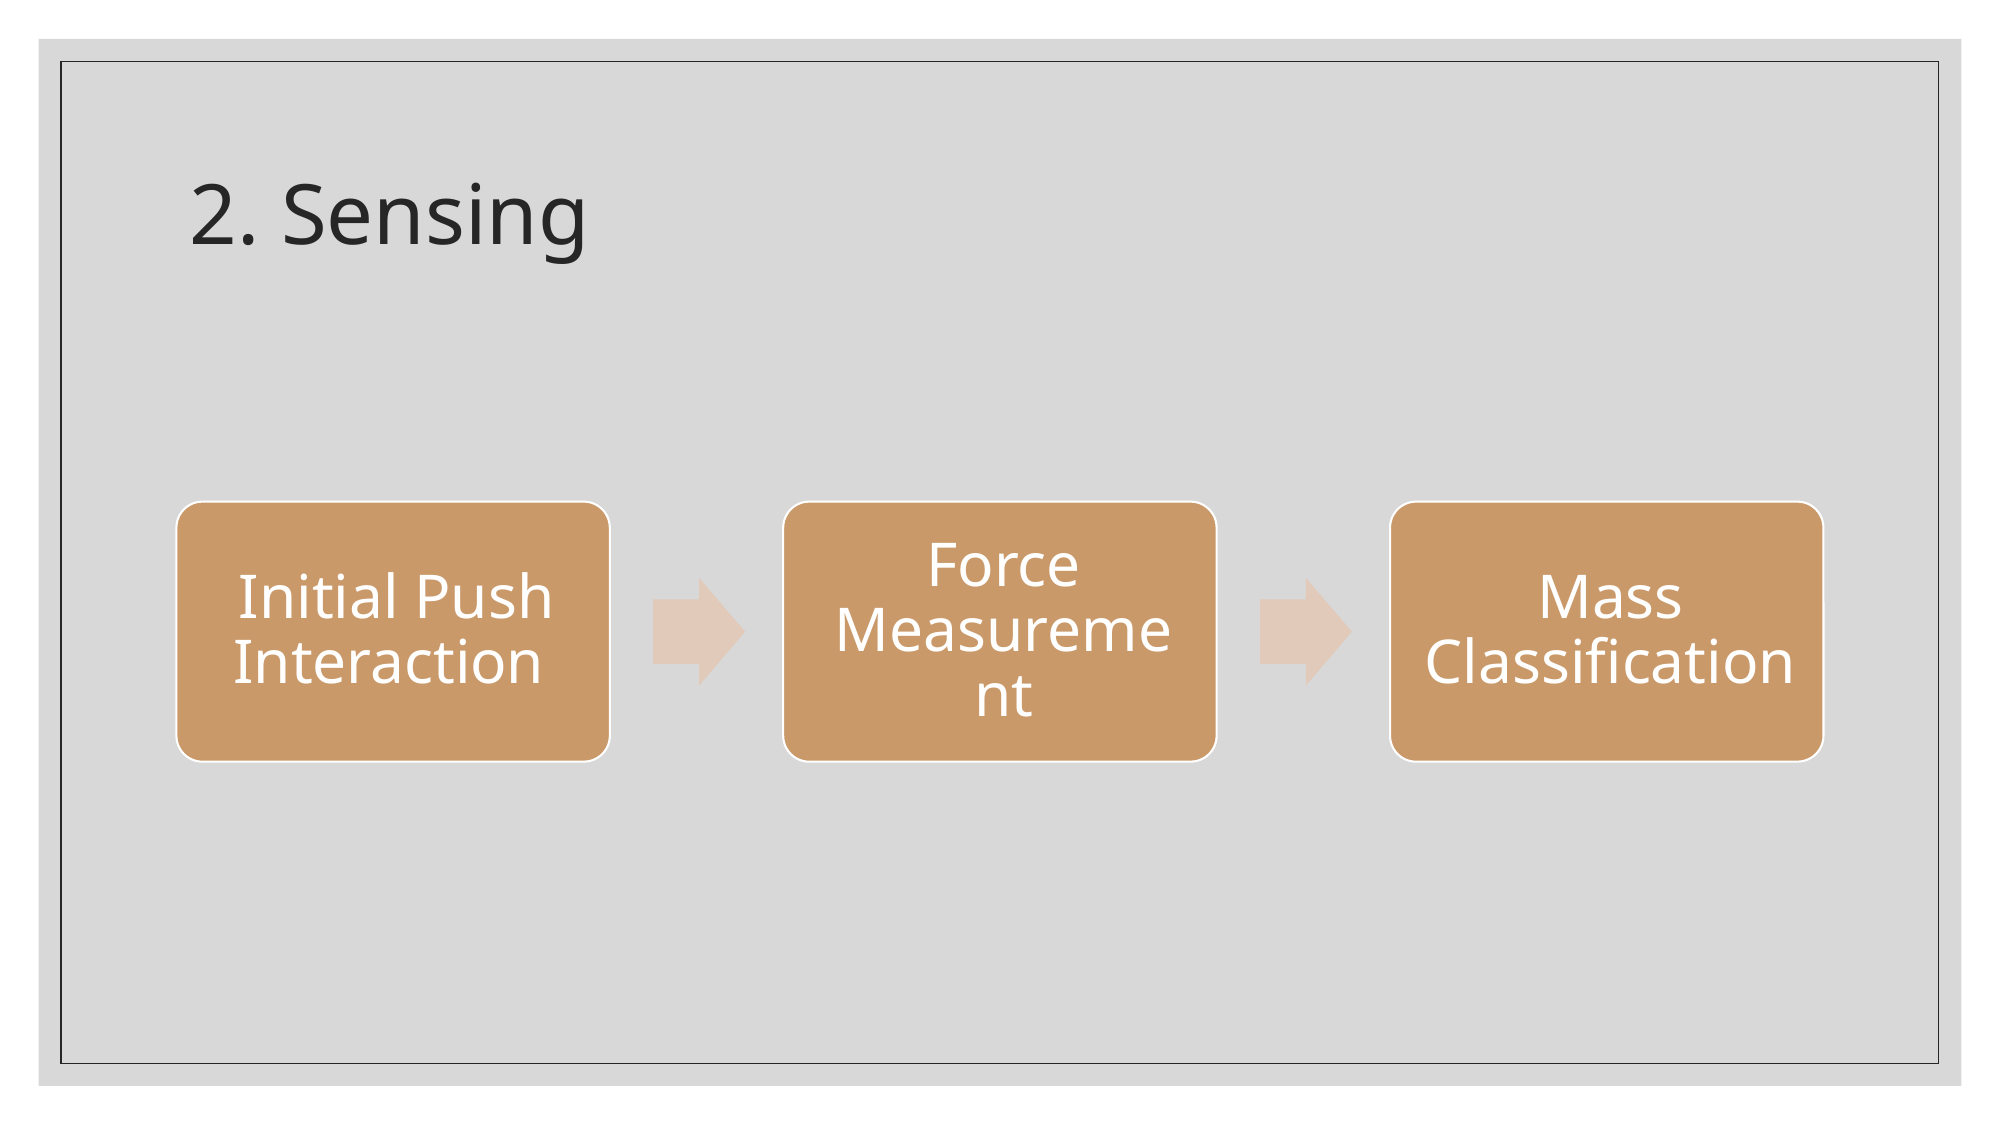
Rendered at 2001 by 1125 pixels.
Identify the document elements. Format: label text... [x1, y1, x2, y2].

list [174, 315, 1825, 948]
title 2. Sensing [174, 105, 1825, 311]
